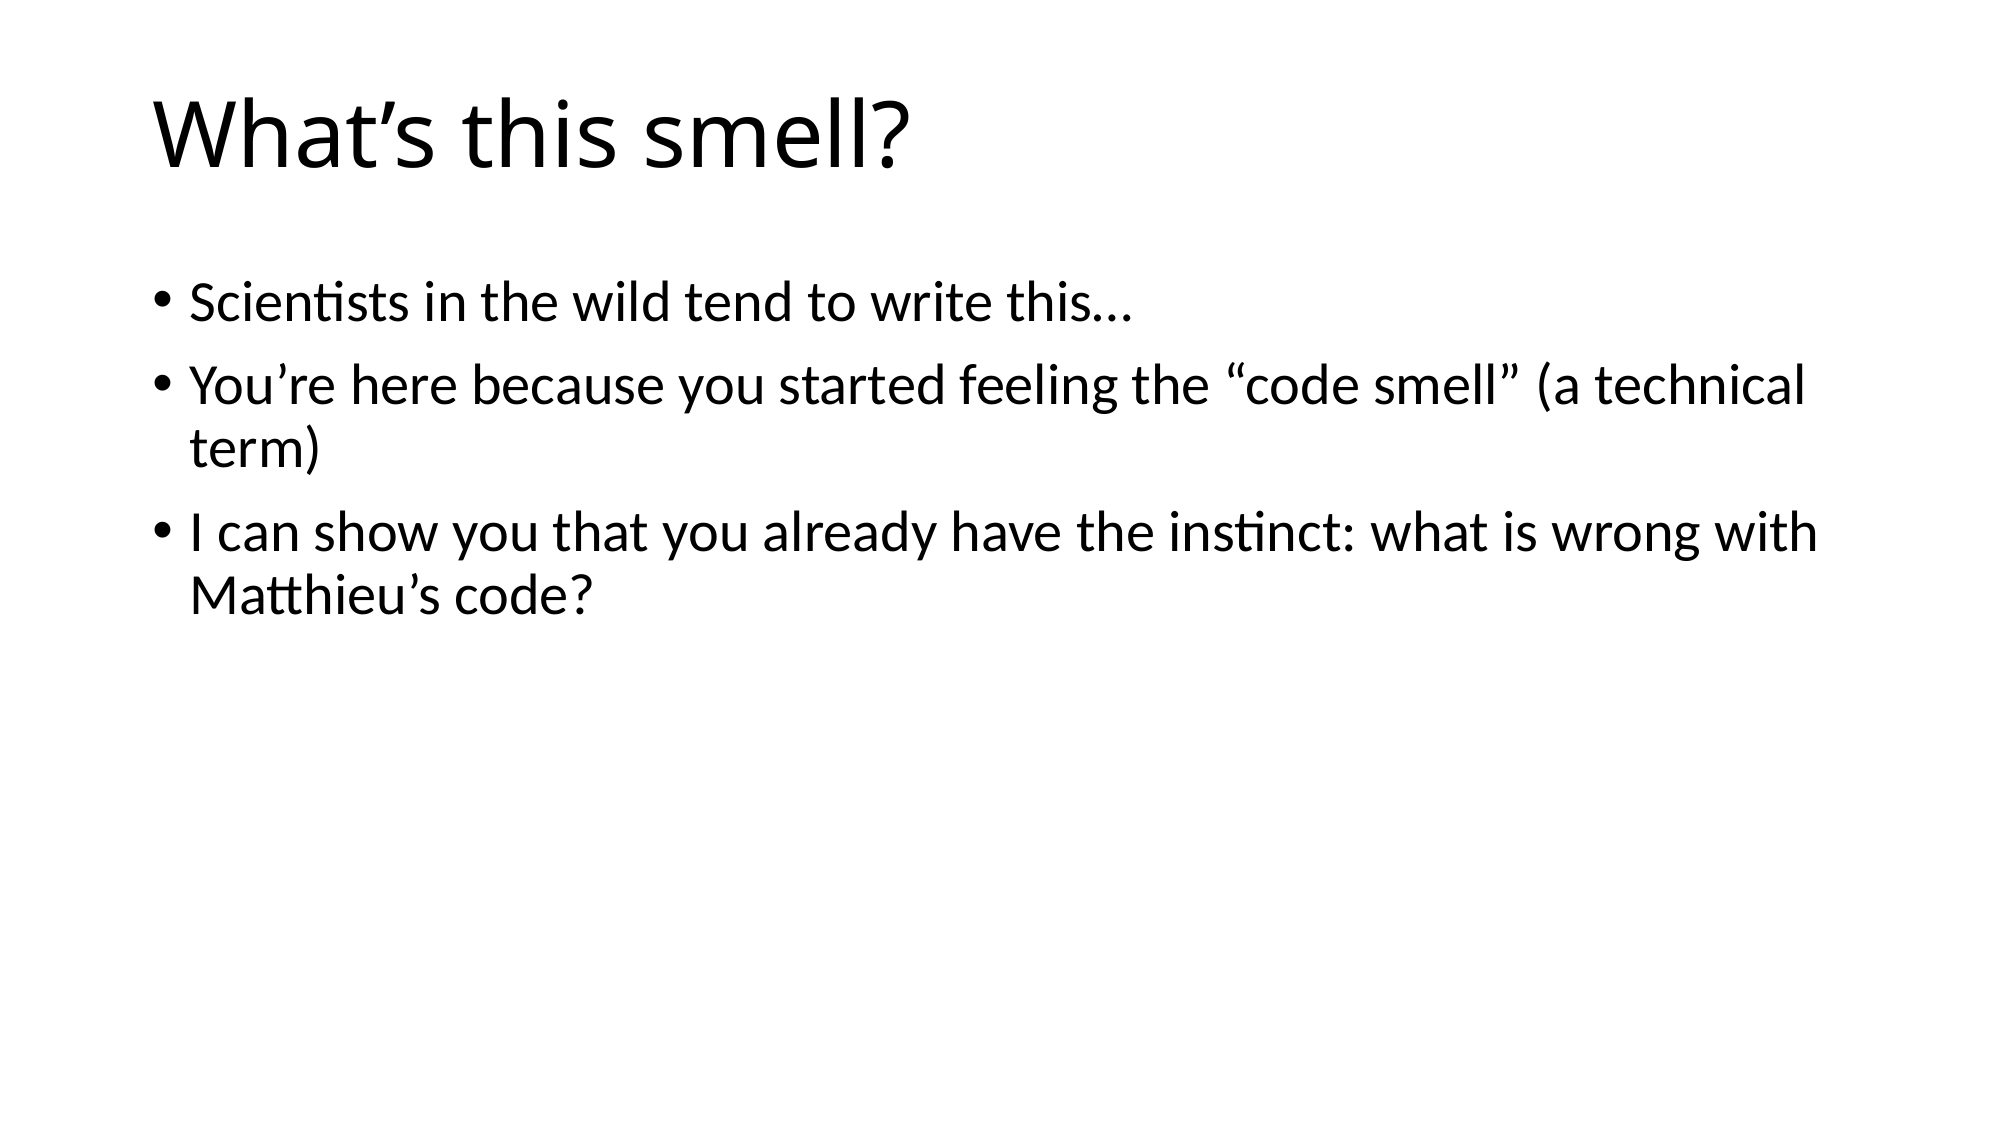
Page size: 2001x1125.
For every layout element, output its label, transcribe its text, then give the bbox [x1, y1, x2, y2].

list Scientists in the wild tend to write this… You’re here because you started feeling the “code smell” (a technical term) I can show you that you already have the instinct: what is wrong with Matthieu’s code? [137, 263, 1863, 1014]
title What’s this smell? [137, 59, 1863, 217]
